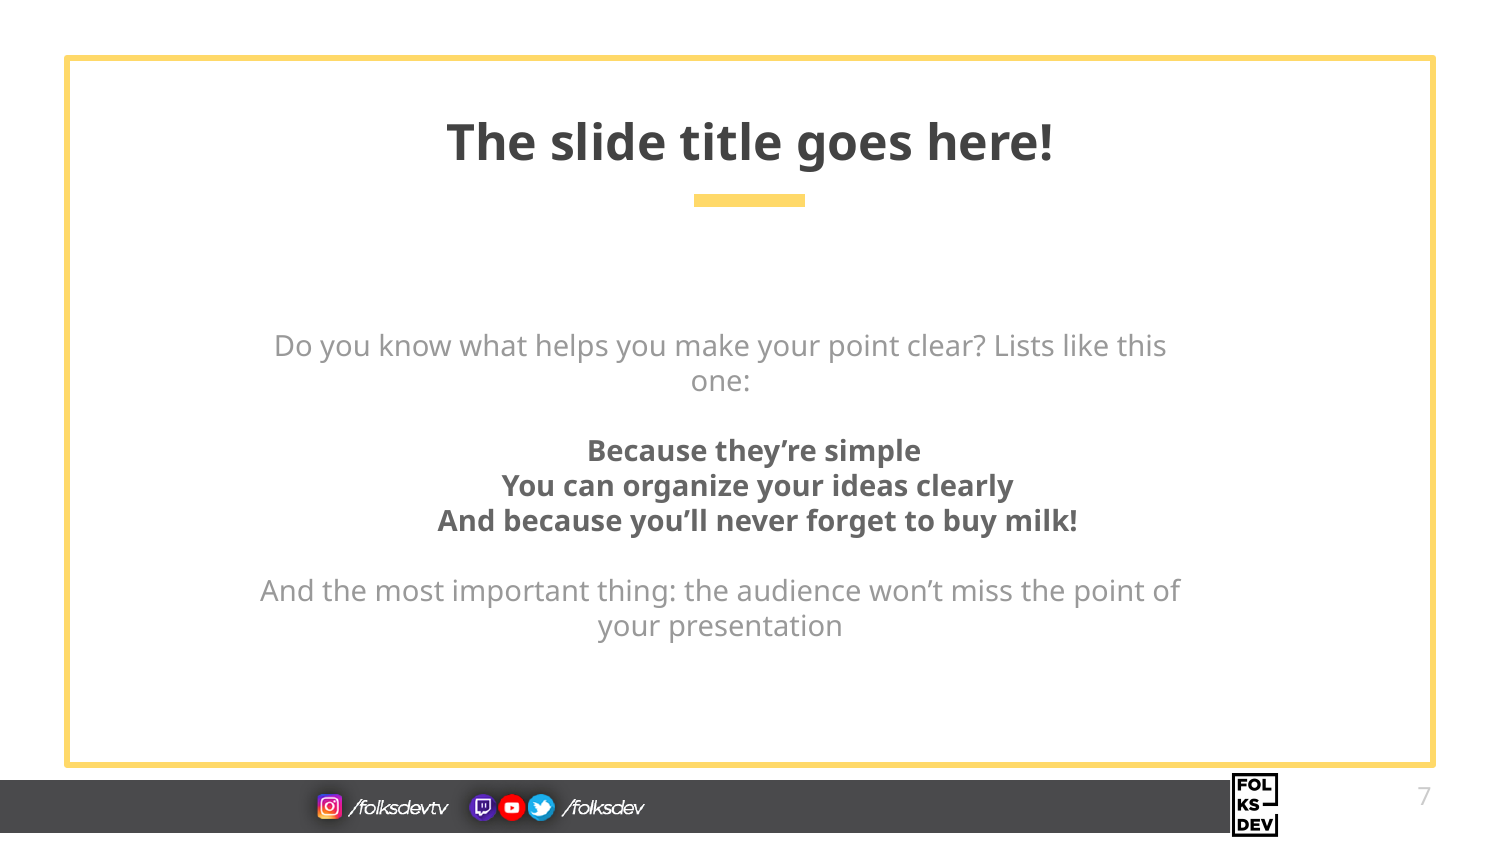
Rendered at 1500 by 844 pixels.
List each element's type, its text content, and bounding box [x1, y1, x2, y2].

list Do you know what helps you make your point clear? Lists like this one: Because they’re simple You can organize your ideas clearly And because you’ll never forget to buy milk! And the most important thing: the audience won’t miss the point of your presentation [238, 312, 1203, 723]
title The slide title goes here! [0, 35, 1500, 186]
slide_number 7 [1402, 764, 1493, 830]
picture [0, 773, 1279, 837]
